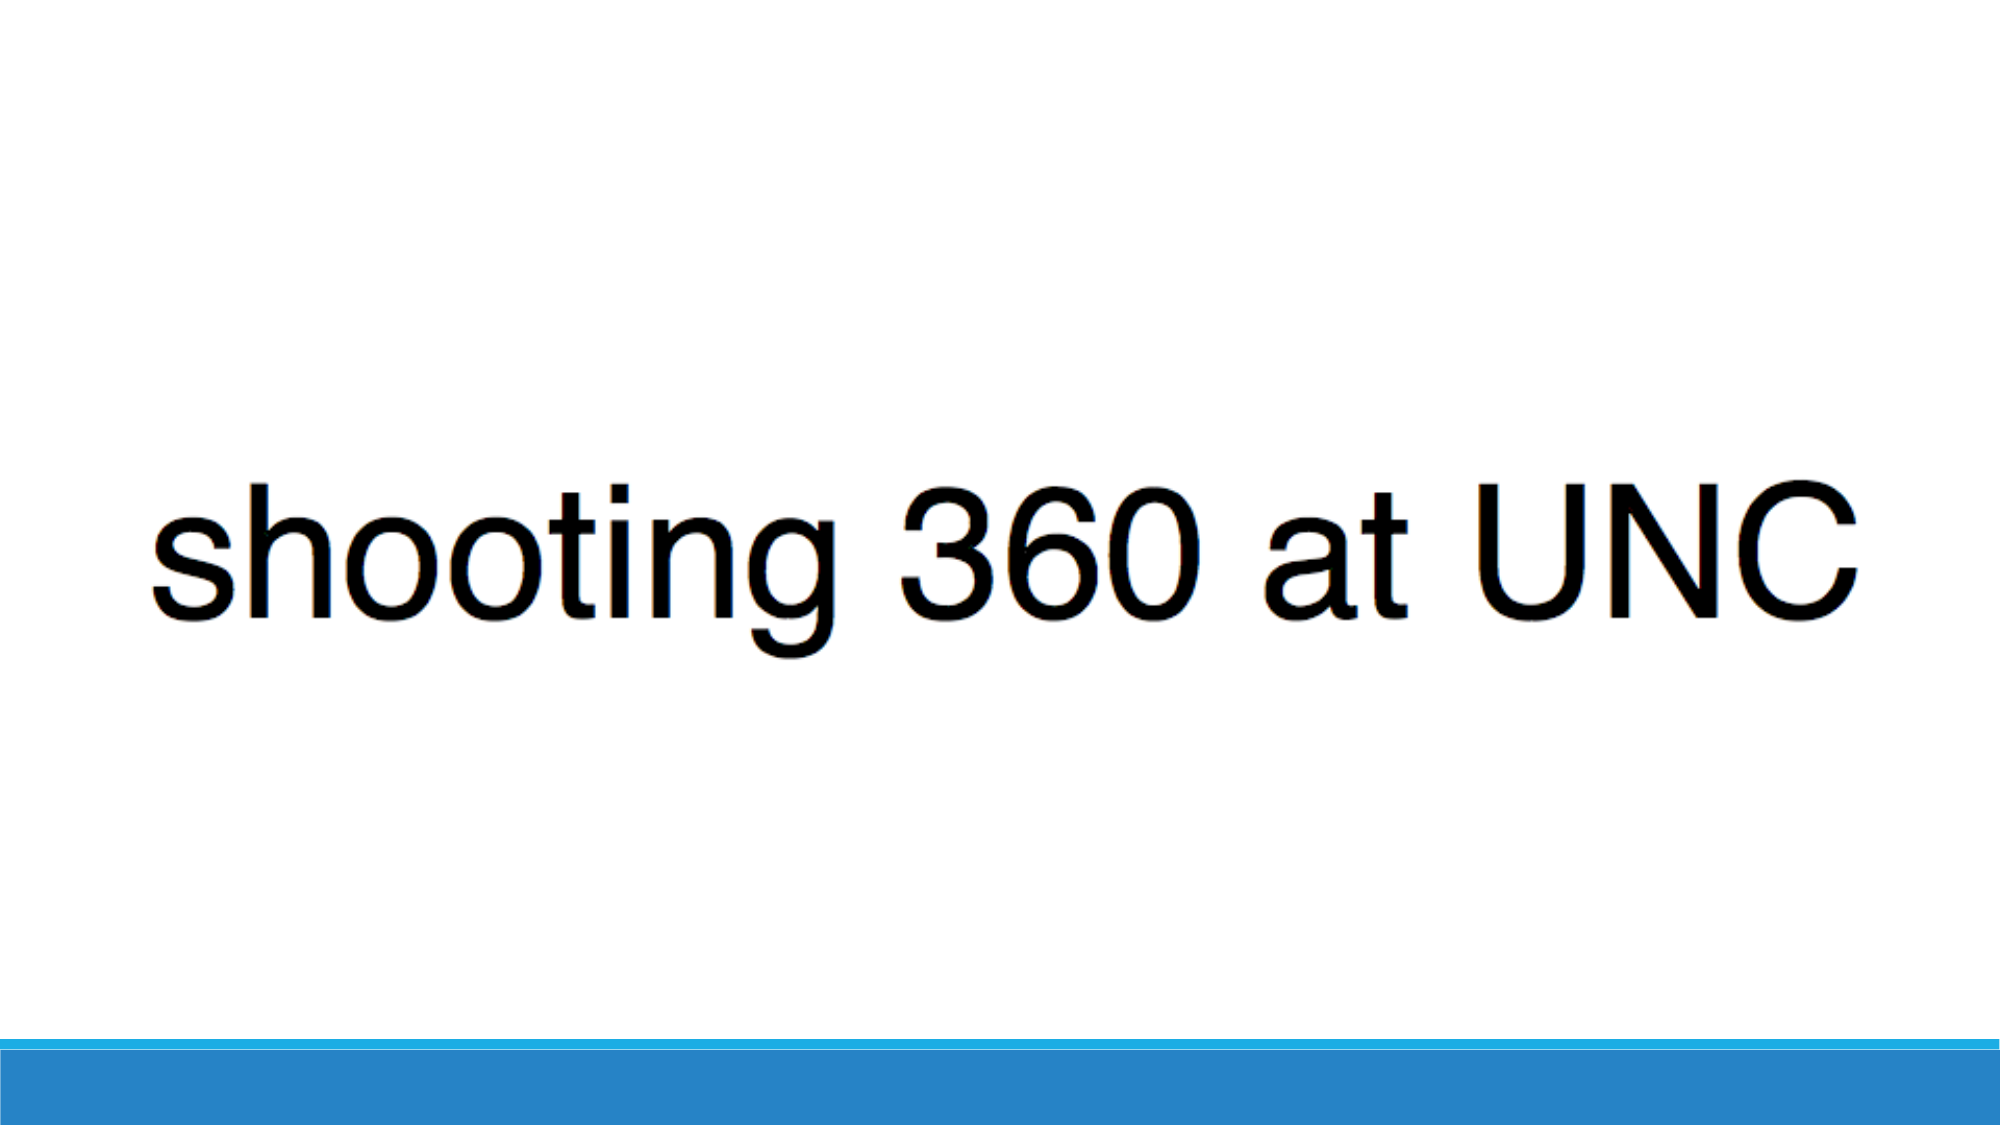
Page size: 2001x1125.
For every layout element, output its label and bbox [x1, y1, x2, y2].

picture [0, 322, 2000, 801]
